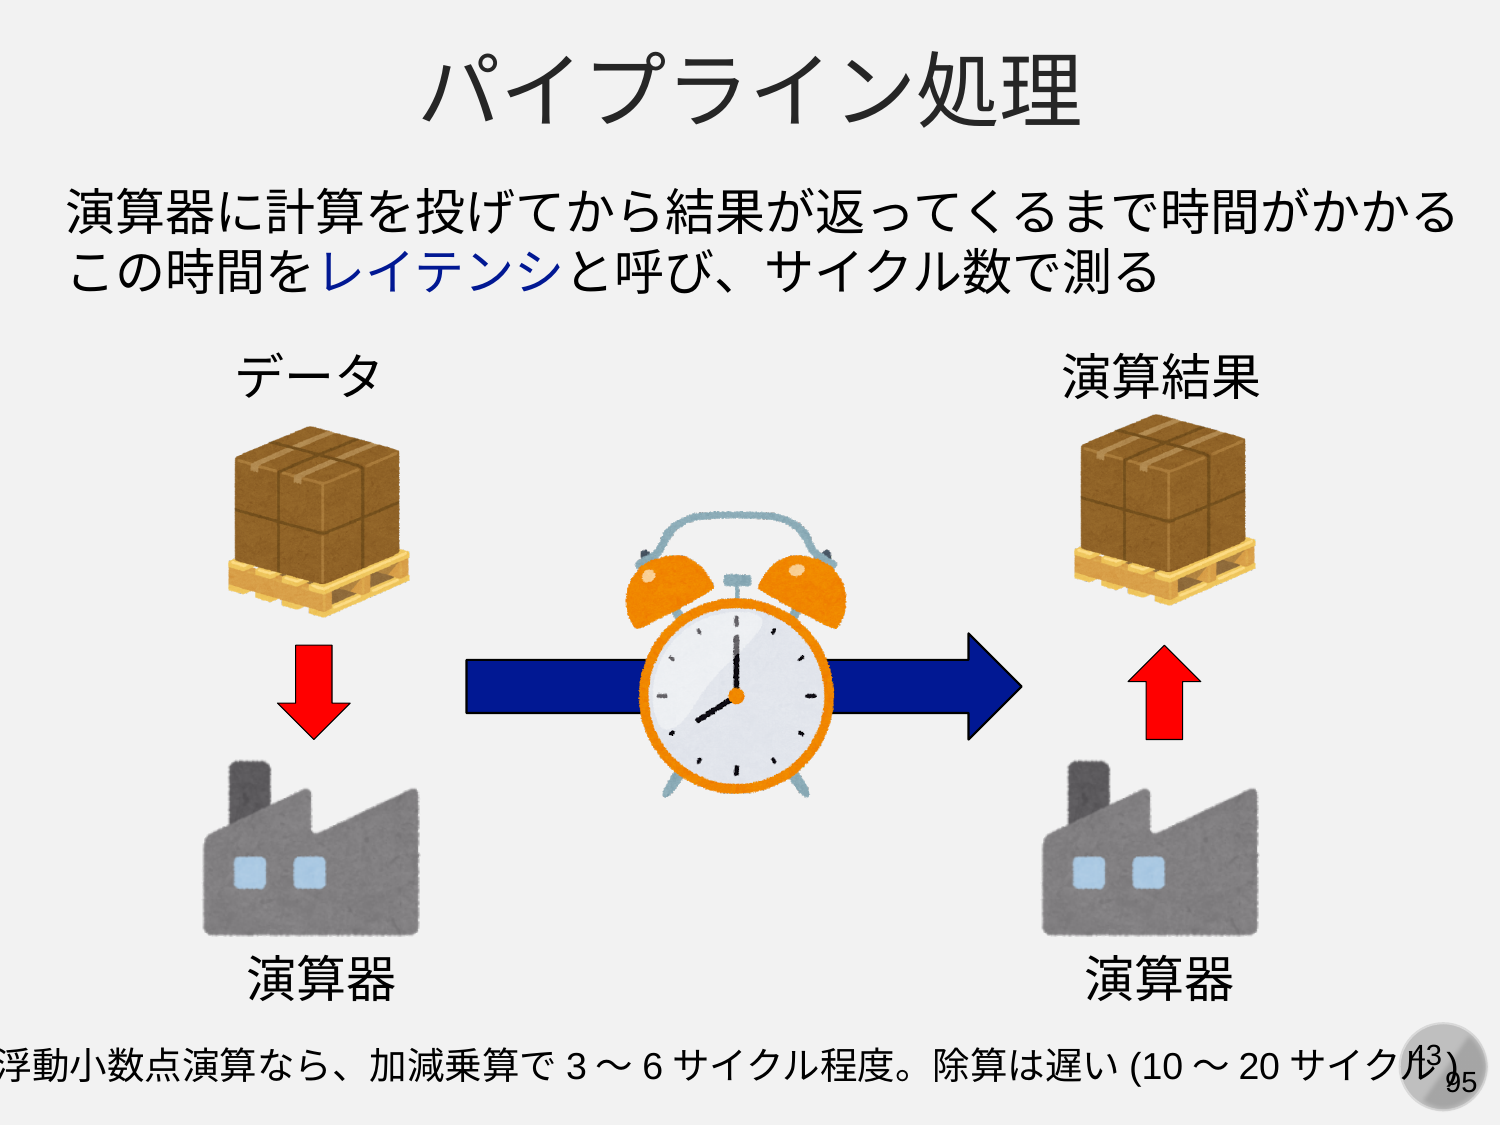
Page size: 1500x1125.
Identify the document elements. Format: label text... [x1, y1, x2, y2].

text_box 演算器に計算を投げてから結果が返ってくるまで時間がかかる この時間をレイテンシと呼び、サイクル数で測る [50, 172, 1476, 308]
text_box [864, 632, 1023, 741]
text_box 浮動小数点演算なら、加減乗算で3～6サイクル程度。除算は遅い(10～20サイクル) [0, 1034, 1474, 1095]
text_box [465, 658, 608, 715]
text_box 演算器 [1069, 960, 1250, 1016]
picture [194, 739, 431, 960]
picture [218, 420, 420, 622]
text_box 演算器 [231, 960, 411, 1016]
text_box [276, 644, 351, 739]
picture [1033, 739, 1270, 960]
picture [608, 503, 864, 810]
text_box 演算結果 [1046, 338, 1277, 413]
text_box [1127, 644, 1202, 739]
text_box データ [219, 338, 400, 413]
picture [1064, 408, 1266, 610]
list パイプライン処理 [0, 31, 1500, 155]
